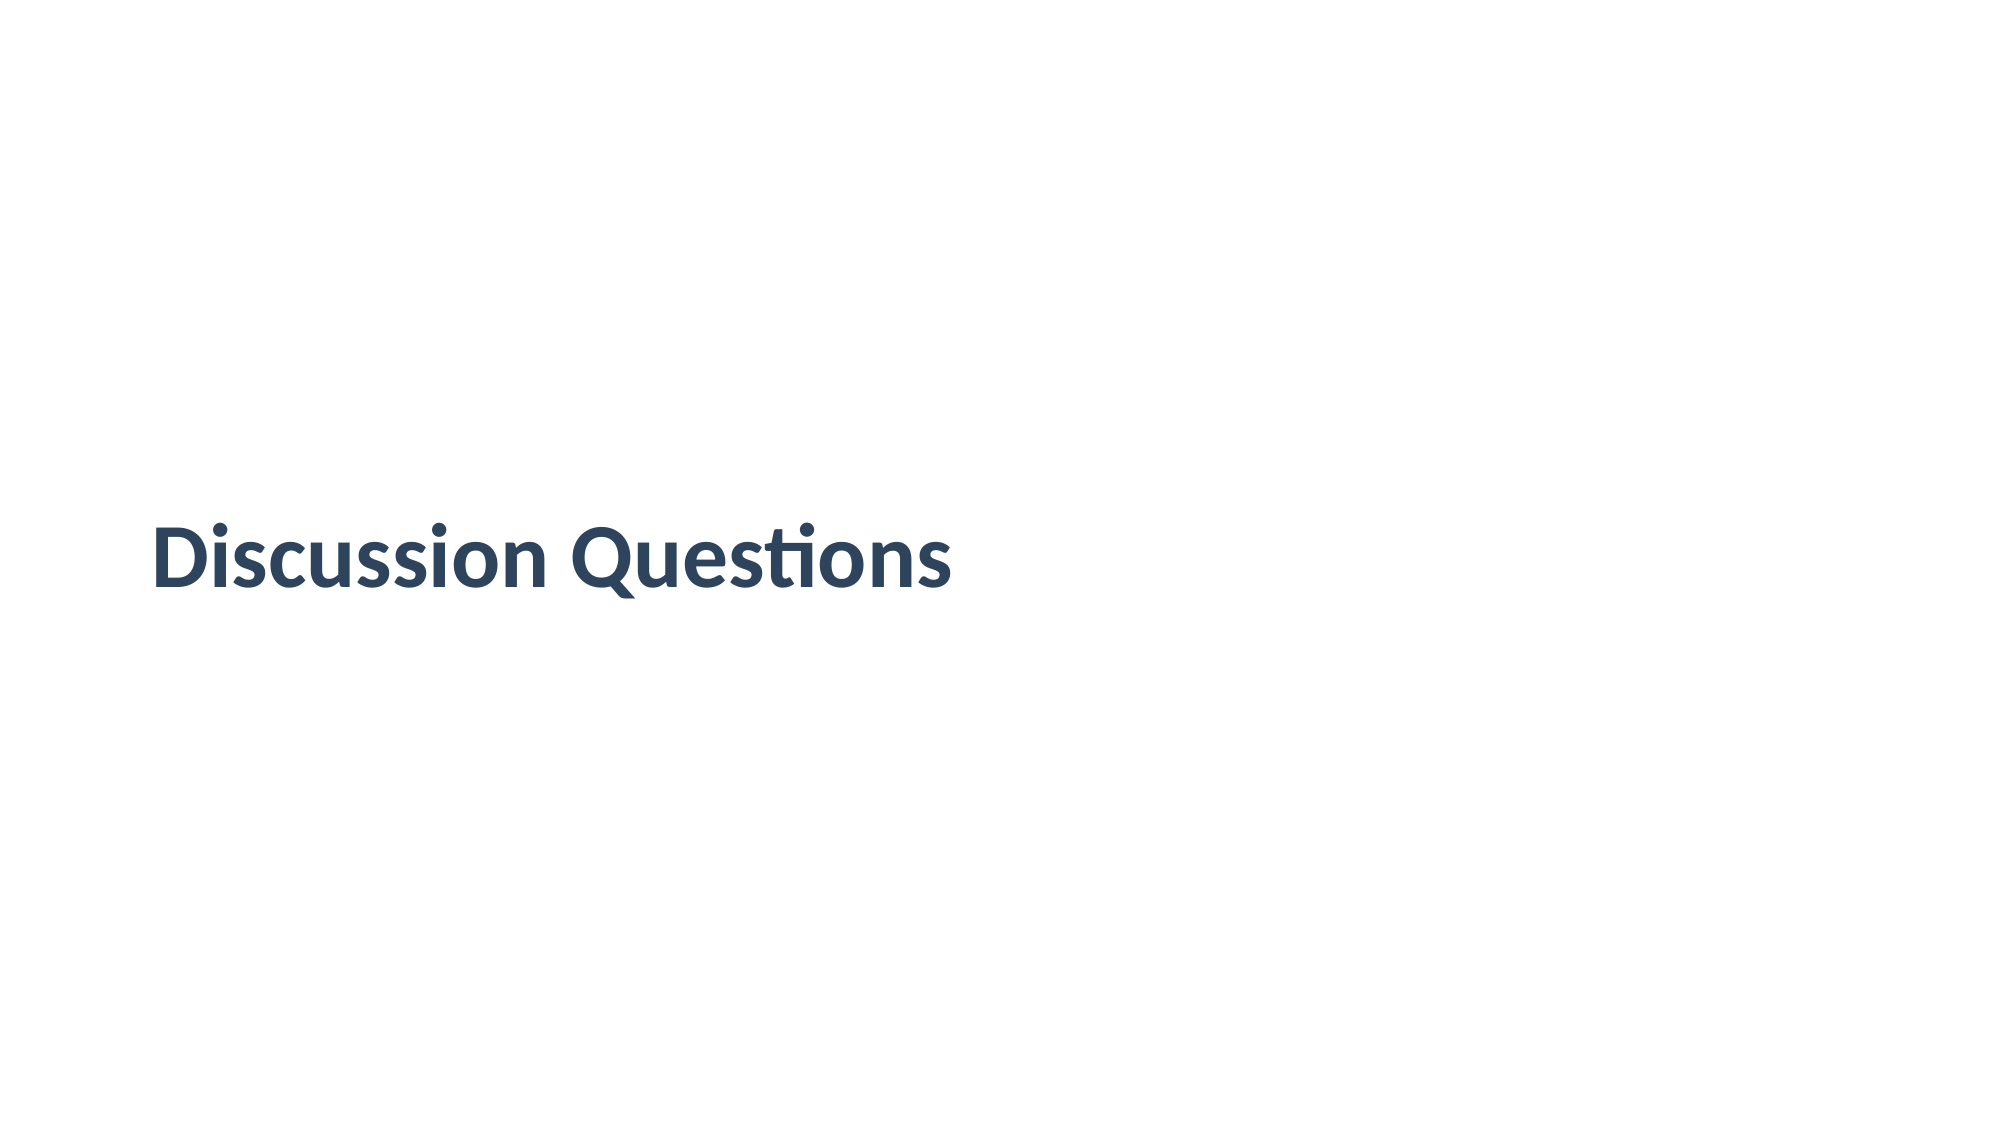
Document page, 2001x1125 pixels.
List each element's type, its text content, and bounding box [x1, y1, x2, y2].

title Discussion Questions [136, 277, 1862, 615]
